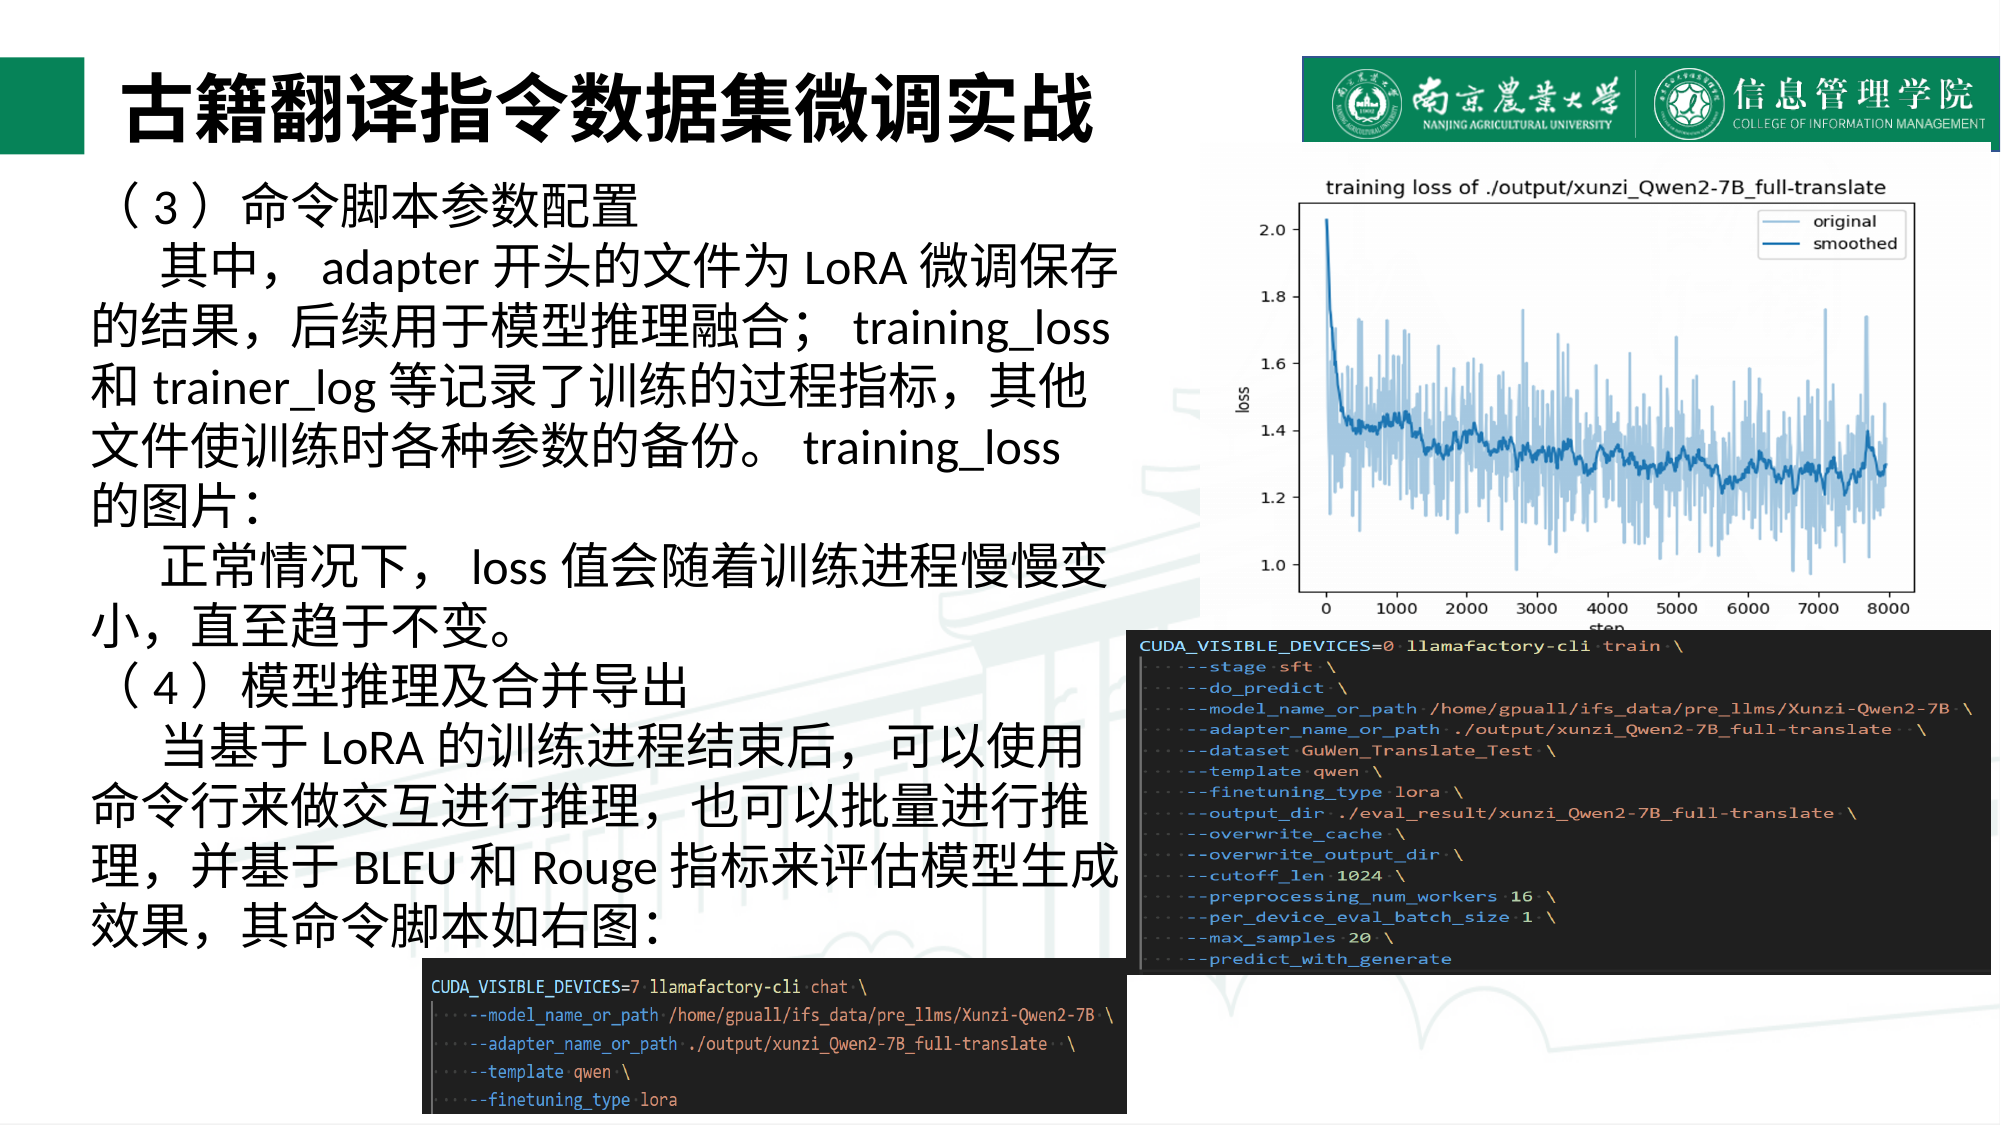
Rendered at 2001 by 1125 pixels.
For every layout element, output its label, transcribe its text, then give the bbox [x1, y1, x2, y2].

picture [422, 142, 1991, 1114]
picture [1332, 68, 1985, 140]
title 古籍翻译指令数据集微调实战 [104, 34, 1312, 190]
text_box （3）命令脚本参数配置 其中，adapter开头的文件为LoRA微调保存的结果，后续用于模型推理融合；training_loss和trainer_log等记录了训练的过程指标，其他文件使训练时各种参数的备份。training_loss的图片： 正常情况下，loss值会随着训练进程慢慢变小，直至趋于不变。 （4）模型推理及合并导出 当基于LoRA的训练进程结束后，可以使用命令行来做交互进行推理，也可以批量进行推理，并基于BLEU和Rouge指标来评估模型生成效果，其命令脚本如右图： [76, 166, 1136, 1102]
